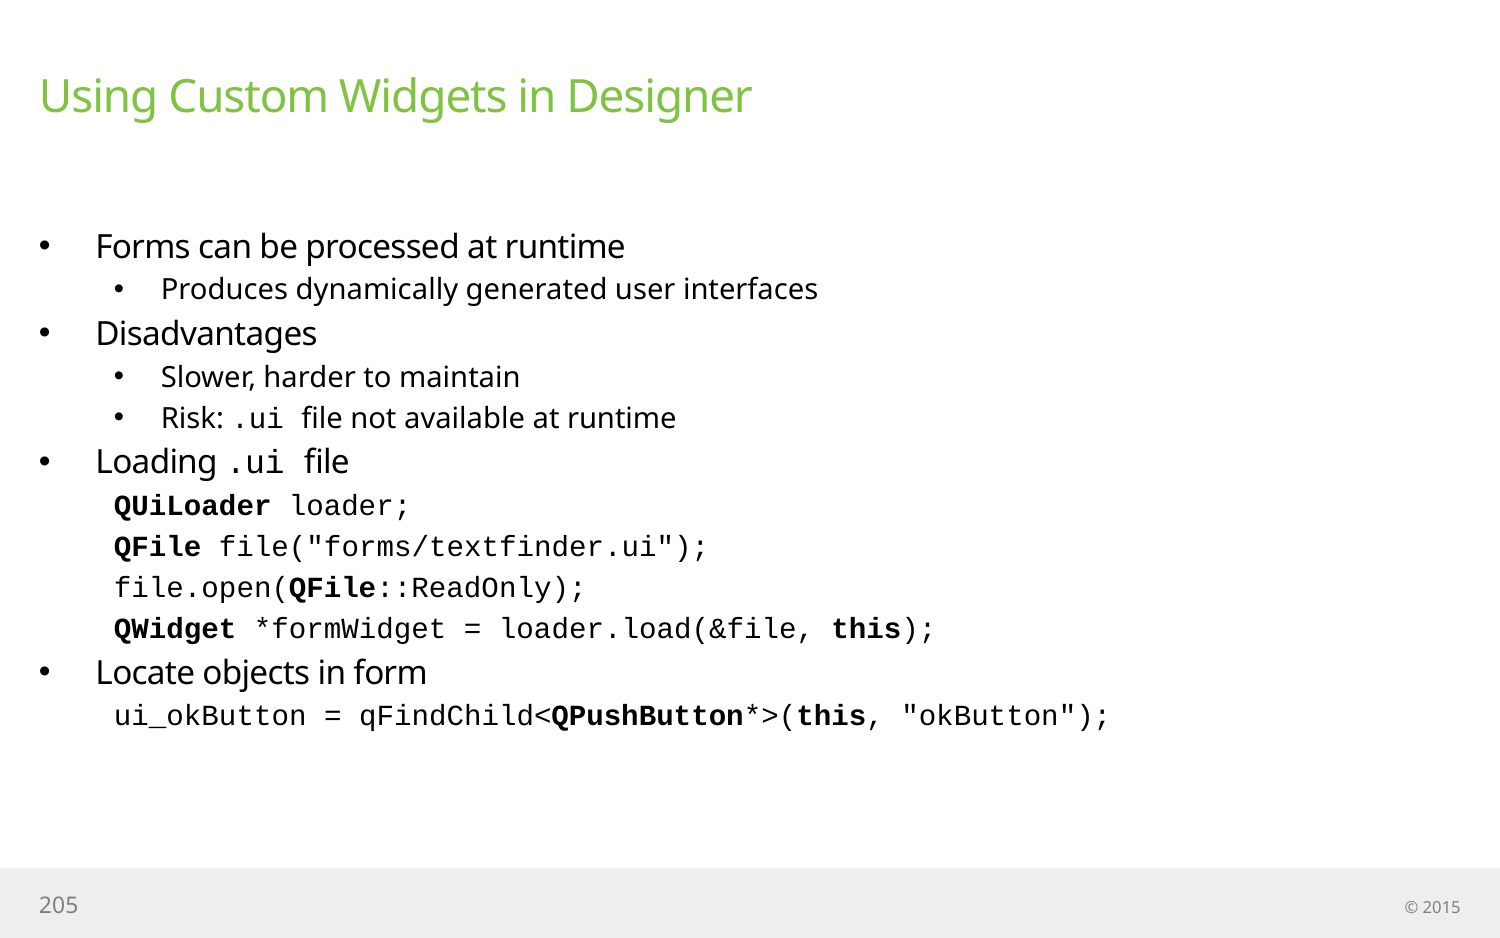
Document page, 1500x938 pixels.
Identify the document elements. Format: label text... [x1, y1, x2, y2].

title Using Custom Widgets in Designer [39, 66, 1052, 195]
list Forms can be processed at runtime Produces dynamically generated user interfaces Disadvantages Slower, harder to maintain Risk: .ui file not available at runtime Loading .ui file QUiLoader loader; QFile file("forms/textfinder.ui"); file.open(QFile::ReadOnly); QWidget *formWidget = loader.load(&file, this); Locate objects in form ui_okButton = qFindChild<QPushButton*>(this, "okButton"); [39, 224, 1471, 846]
footer © 2015 [1188, 896, 1461, 917]
slide_number 205 [39, 892, 410, 921]
